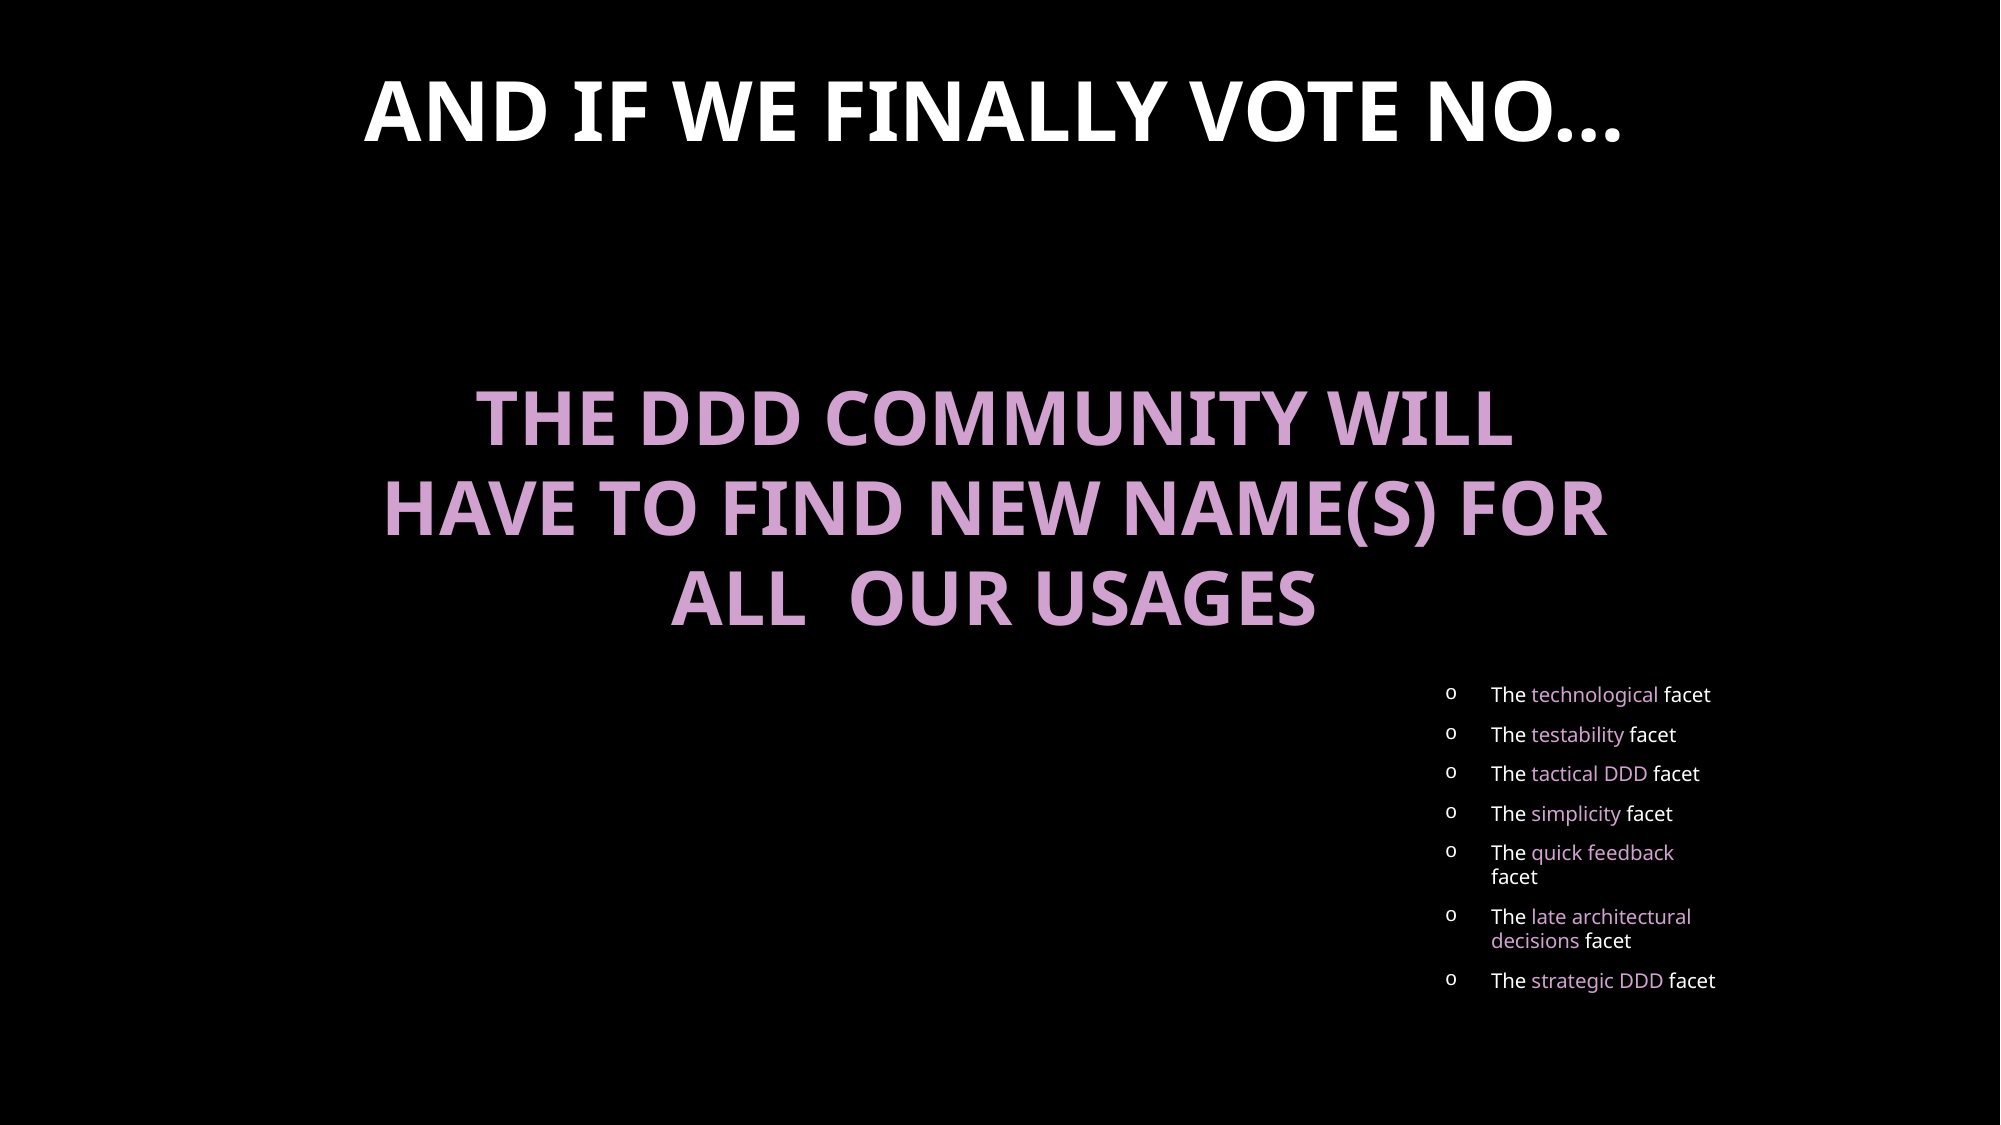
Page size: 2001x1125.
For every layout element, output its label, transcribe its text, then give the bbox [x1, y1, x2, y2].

text_box And if we finally vote no… [22, 0, 1969, 166]
text_box The DDD community will have to find new name(s) for all our usages [365, 363, 1625, 648]
text_box The technological facet The testability facet The tactical DDD facet The simplicity facet The quick feedback facet The late architectural decisions facet The strategic DDD facet [1430, 674, 1736, 1039]
